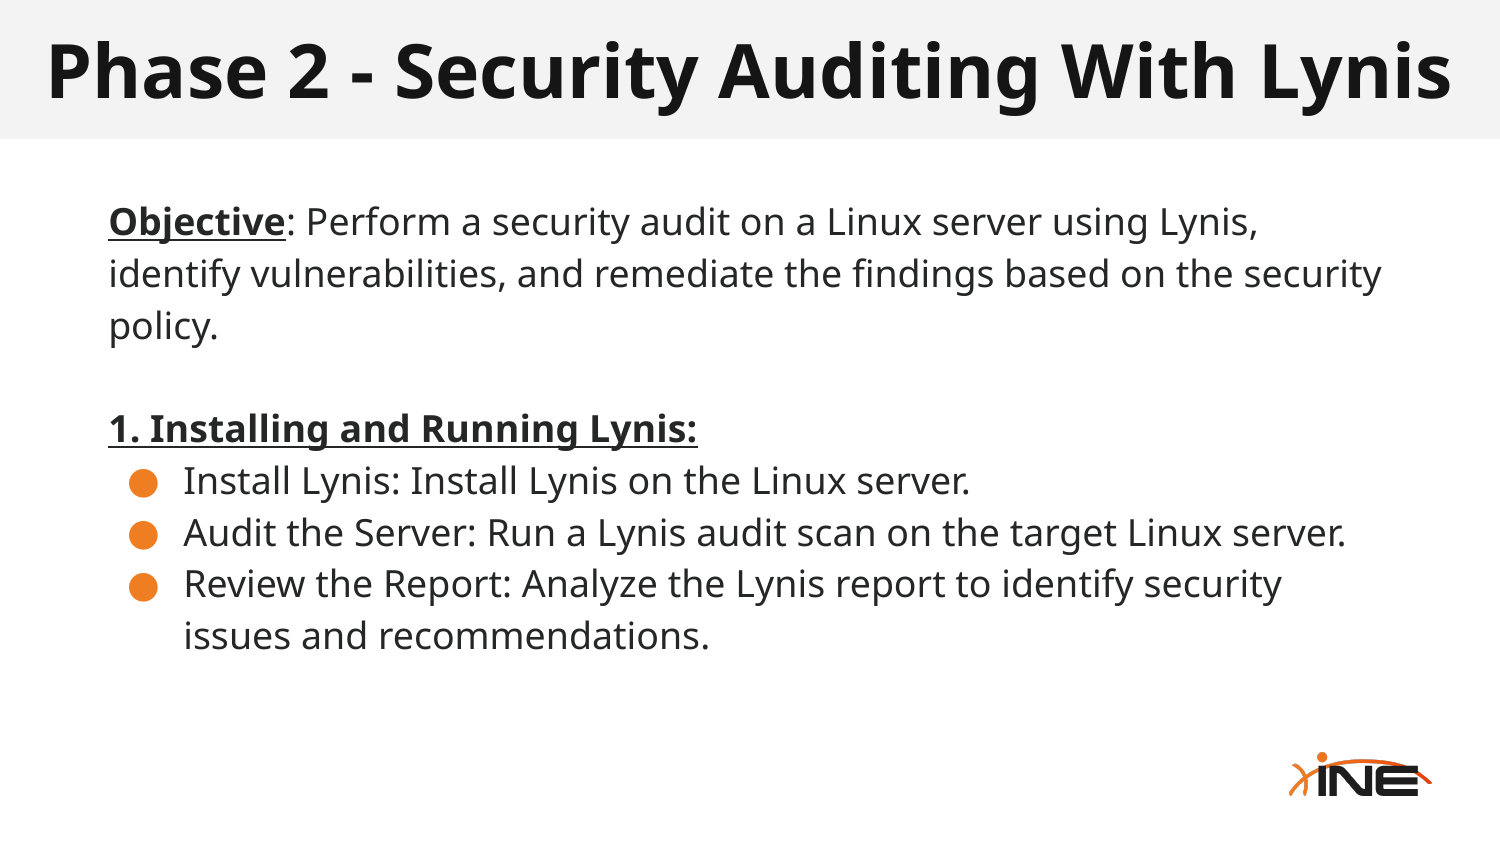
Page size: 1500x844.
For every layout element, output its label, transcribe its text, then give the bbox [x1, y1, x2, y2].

picture [1289, 752, 1432, 796]
list Objective: Perform a security audit on a Linux server using Lynis, identify vulnerabilities, and remediate the findings based on the security policy. 1. Installing and Running Lynis: Install Lynis: Install Lynis on the Linux server. Audit the Server: Run a Lynis audit scan on the target Linux server. Review the Report: Analyze the Lynis report to identify security issues and recommendations. [93, 176, 1404, 754]
title Phase 2 - Security Auditing With Lynis [0, 0, 1500, 140]
